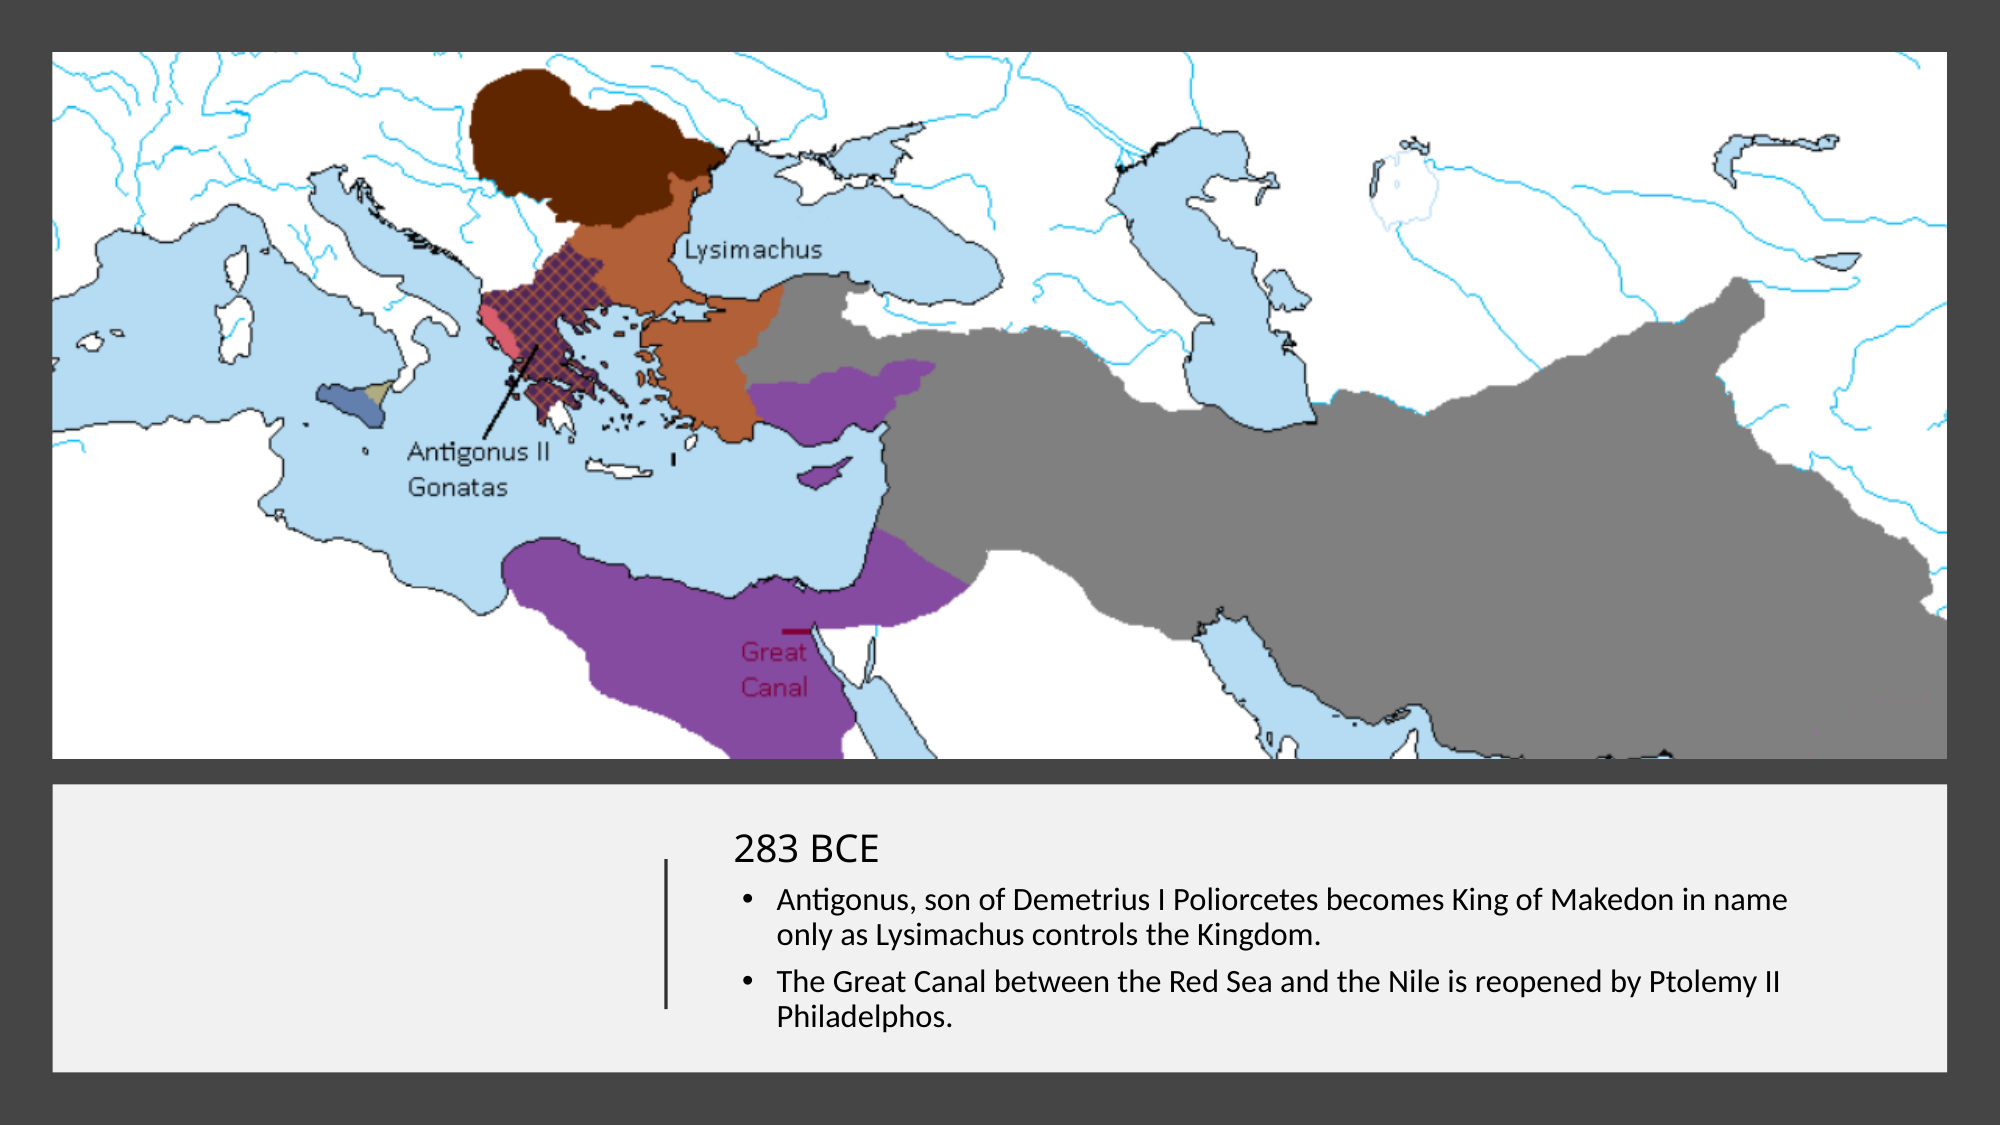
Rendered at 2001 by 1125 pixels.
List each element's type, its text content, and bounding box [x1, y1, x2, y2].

text_box [0, 0, 2000, 1125]
picture [52, 52, 1947, 759]
text_box 283 BCE Antigonus, son of Demetrius I Poliorcetes becomes King of Makedon in name only as Lysimachus controls the Kingdom. The Great Canal between the Red Sea and the Nile is reopened by Ptolemy II Philadelphos. [718, 821, 1863, 1043]
text_box [52, 783, 1948, 1073]
